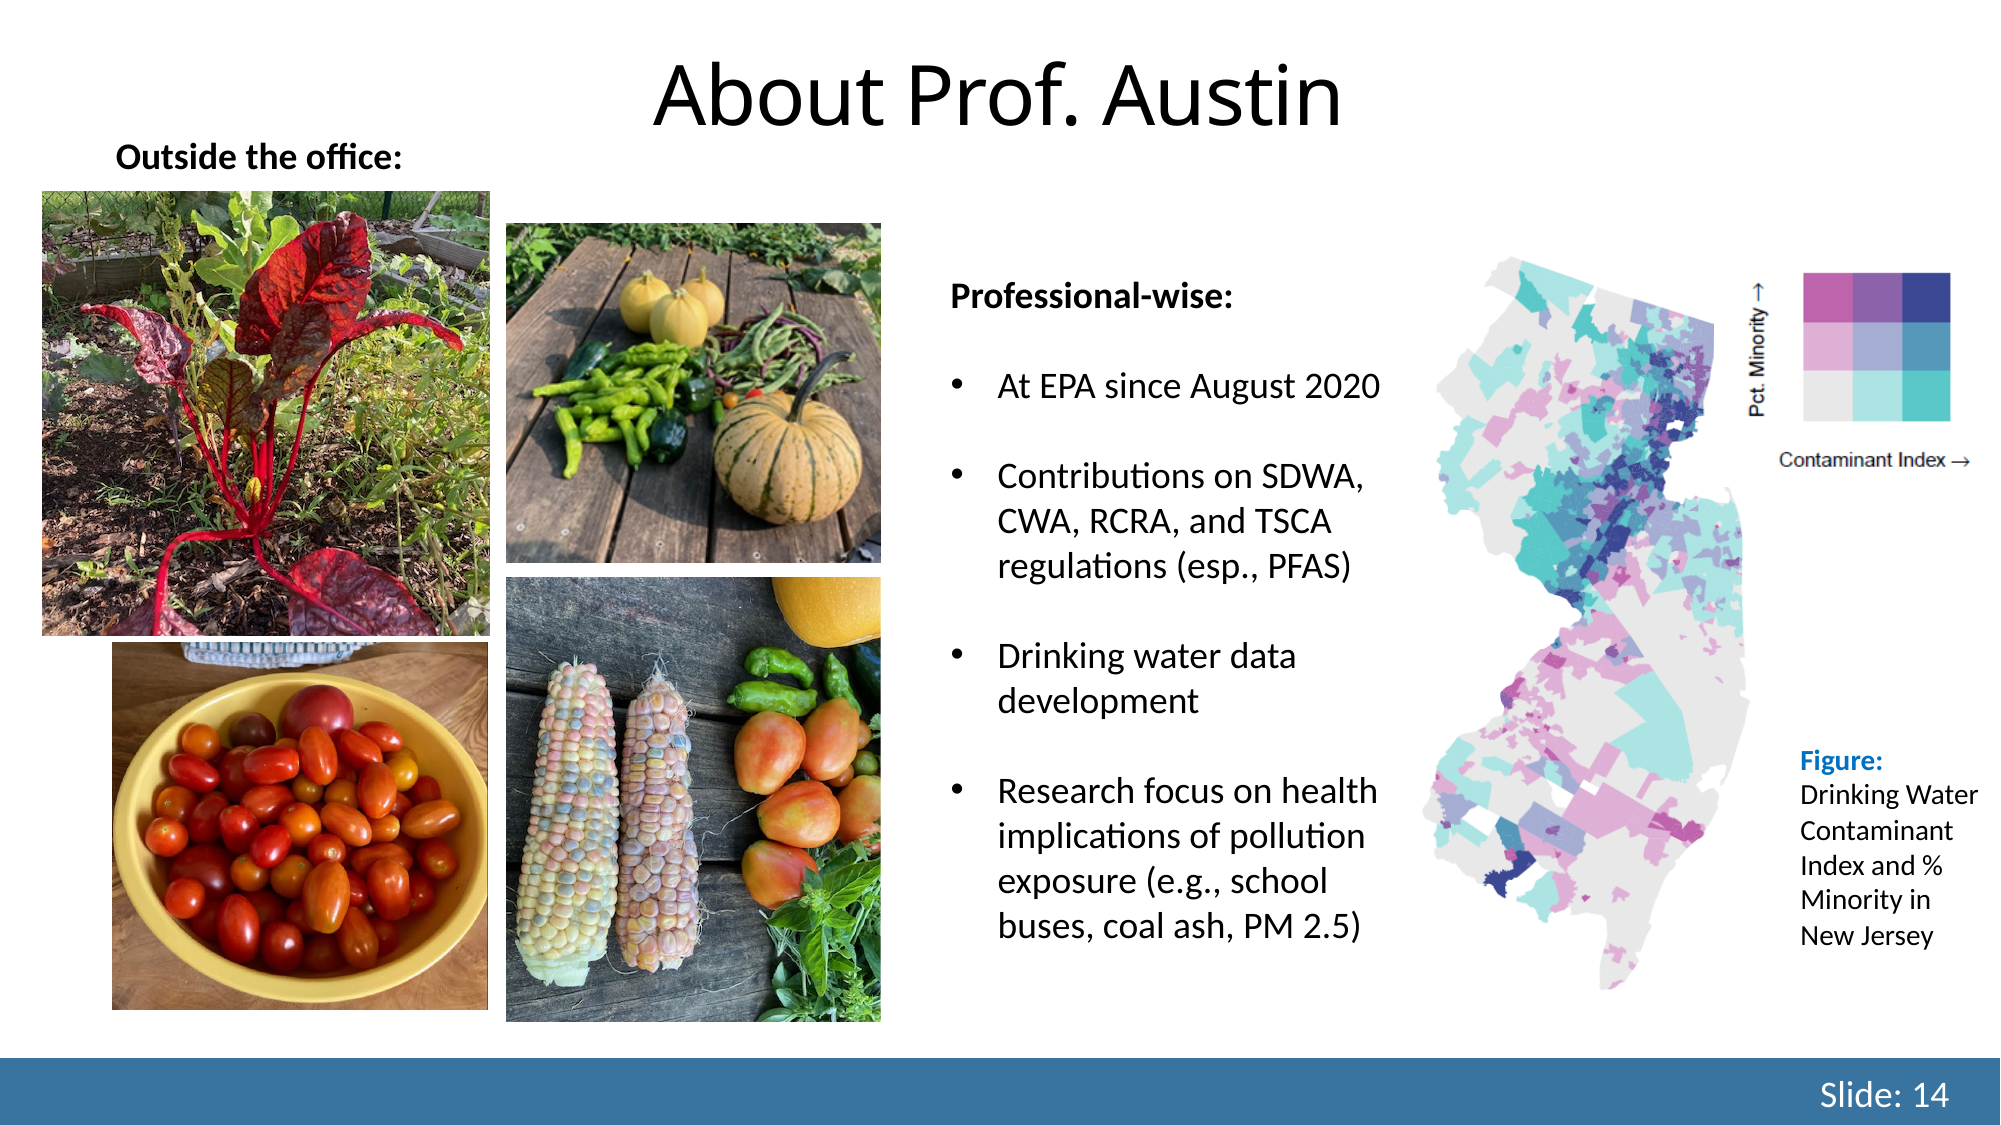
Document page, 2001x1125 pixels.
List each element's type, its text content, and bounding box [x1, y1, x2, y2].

text_box Figure: Drinking Water Contaminant Index and % Minority in New Jersey [1826, 733, 2000, 976]
text_box Professional-wise: At EPA since August 2020 Contributions on SDWA, CWA, RCRA, and TSCA regulations (esp., PFAS) Drinking water data development Research focus on health implications of pollution exposure (e.g., school buses, coal ash, PM 2.5) [935, 263, 1358, 954]
text_box About Prof. Austin [406, 11, 1592, 150]
picture [112, 642, 488, 1010]
text_box Outside the office: [100, 124, 585, 185]
picture [506, 223, 881, 563]
picture [42, 191, 490, 636]
picture [506, 577, 881, 1022]
picture [1358, 229, 2000, 1022]
